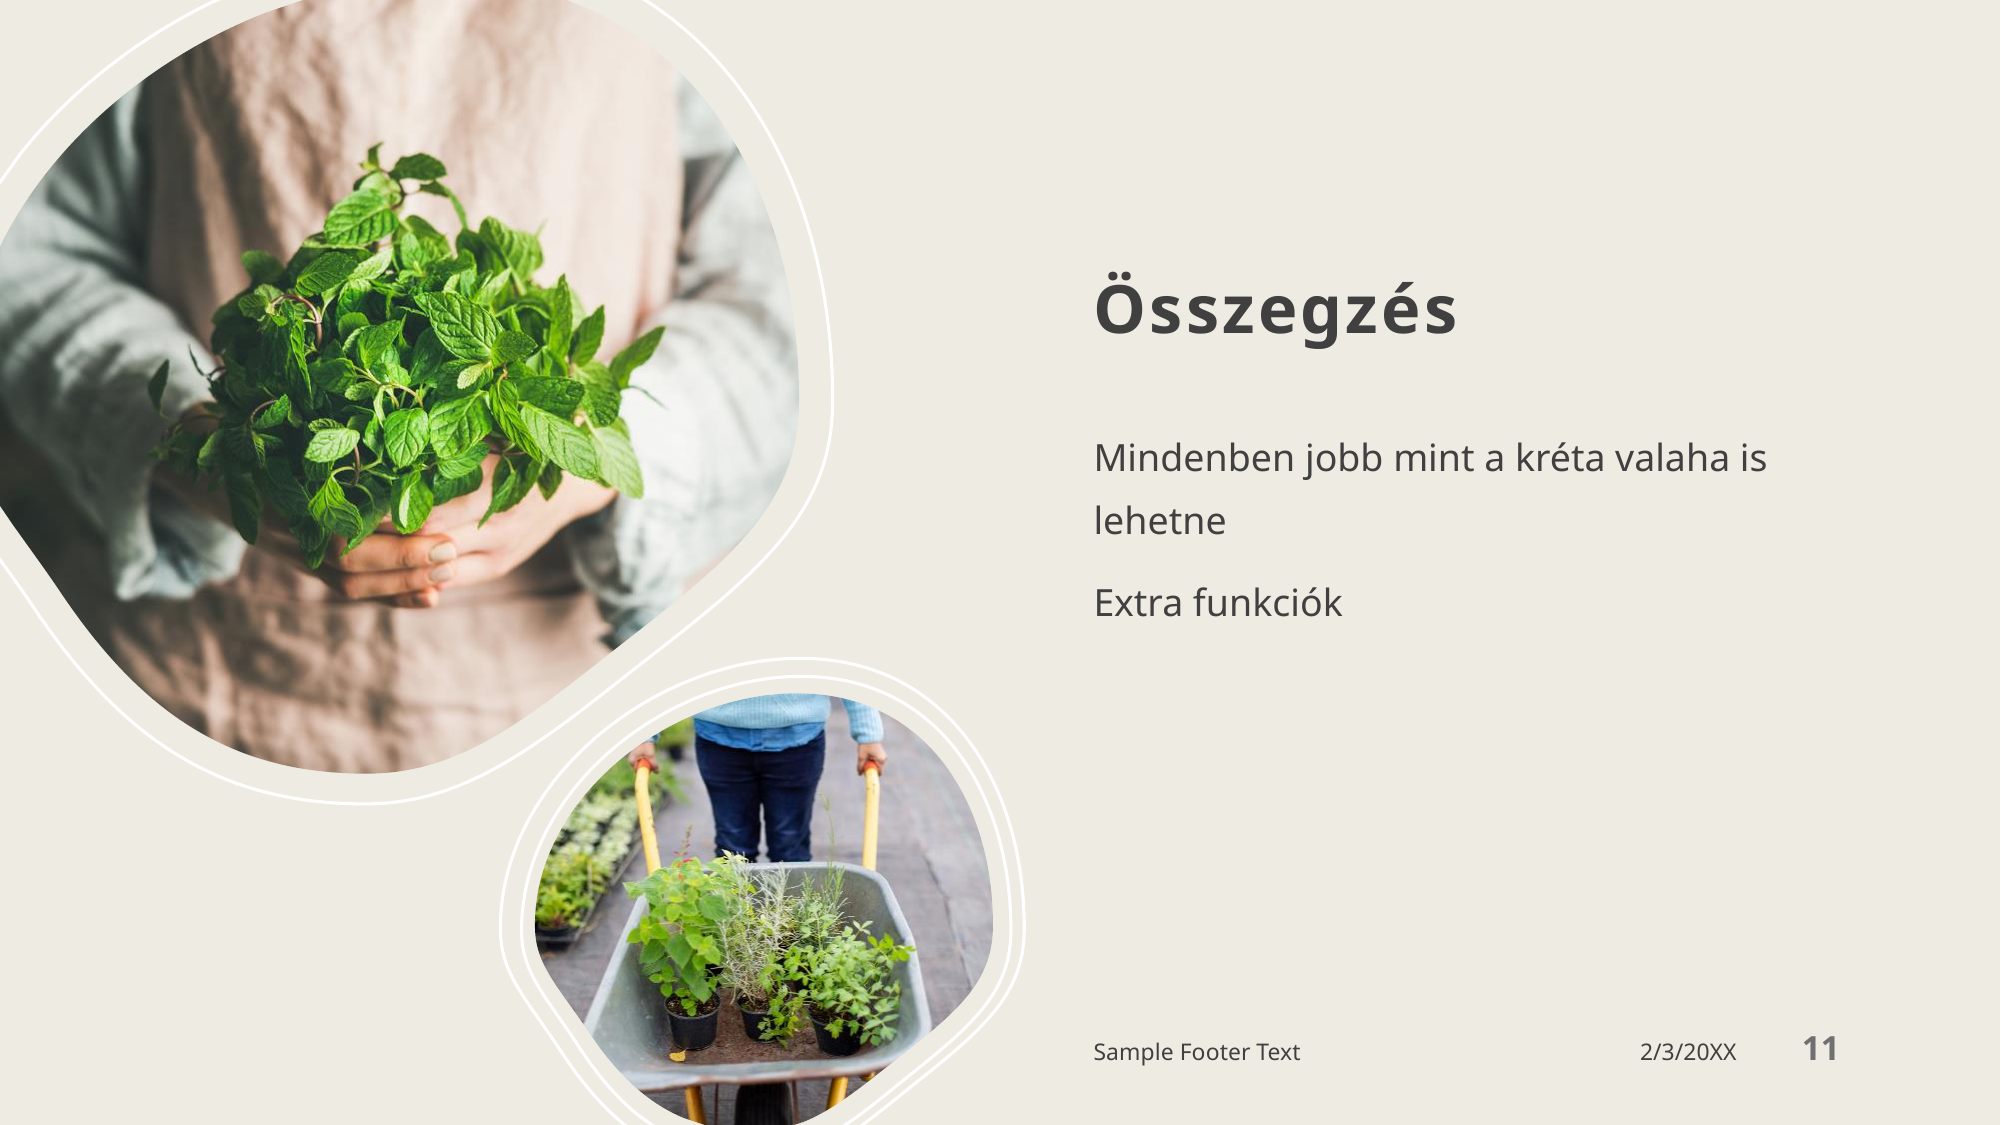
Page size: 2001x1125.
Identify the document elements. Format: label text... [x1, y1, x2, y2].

list Mindenben jobb mint a kréta valaha is lehetne Extra funkciók [1075, 397, 1854, 976]
footer Sample Footer Text [1075, 1012, 1457, 1088]
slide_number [1524, 1012, 1755, 1088]
picture [0, 0, 994, 1125]
slide_number 11 [1757, 1012, 1885, 1088]
title Összegzés [1075, 129, 1875, 362]
